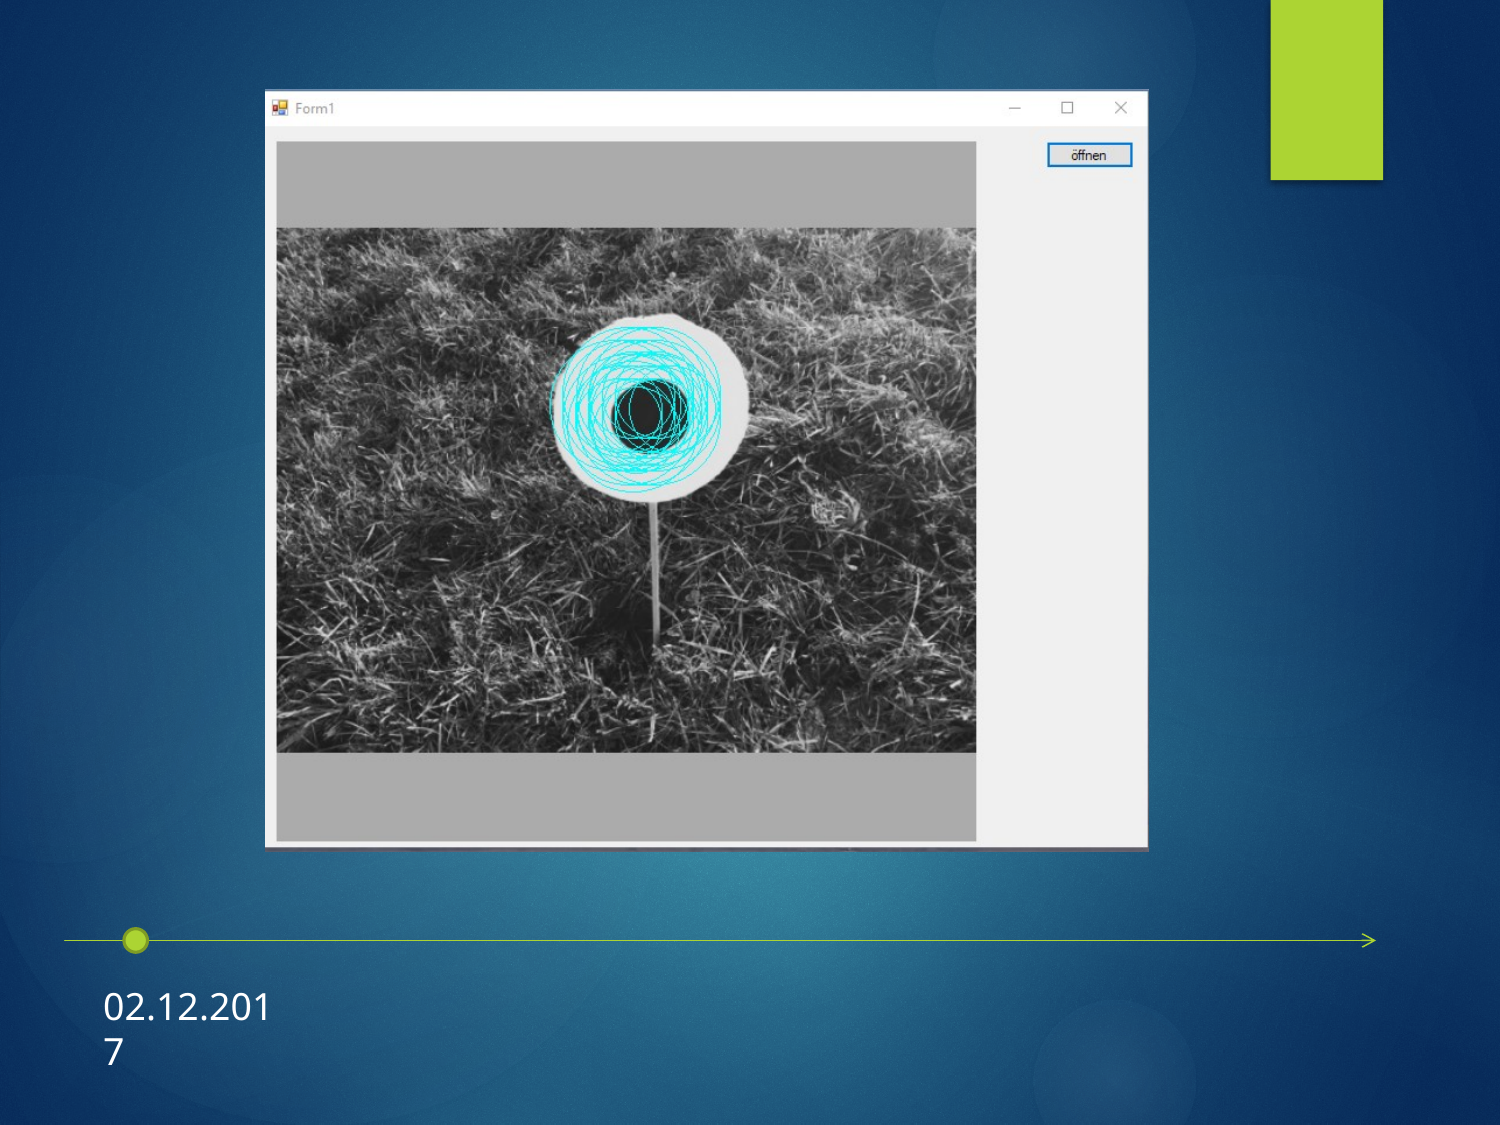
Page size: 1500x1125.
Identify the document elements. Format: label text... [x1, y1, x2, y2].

picture [265, 89, 1150, 853]
text_box 02.12.2017 [88, 975, 302, 1081]
text_box [122, 927, 149, 939]
text_box [126, 950, 146, 954]
